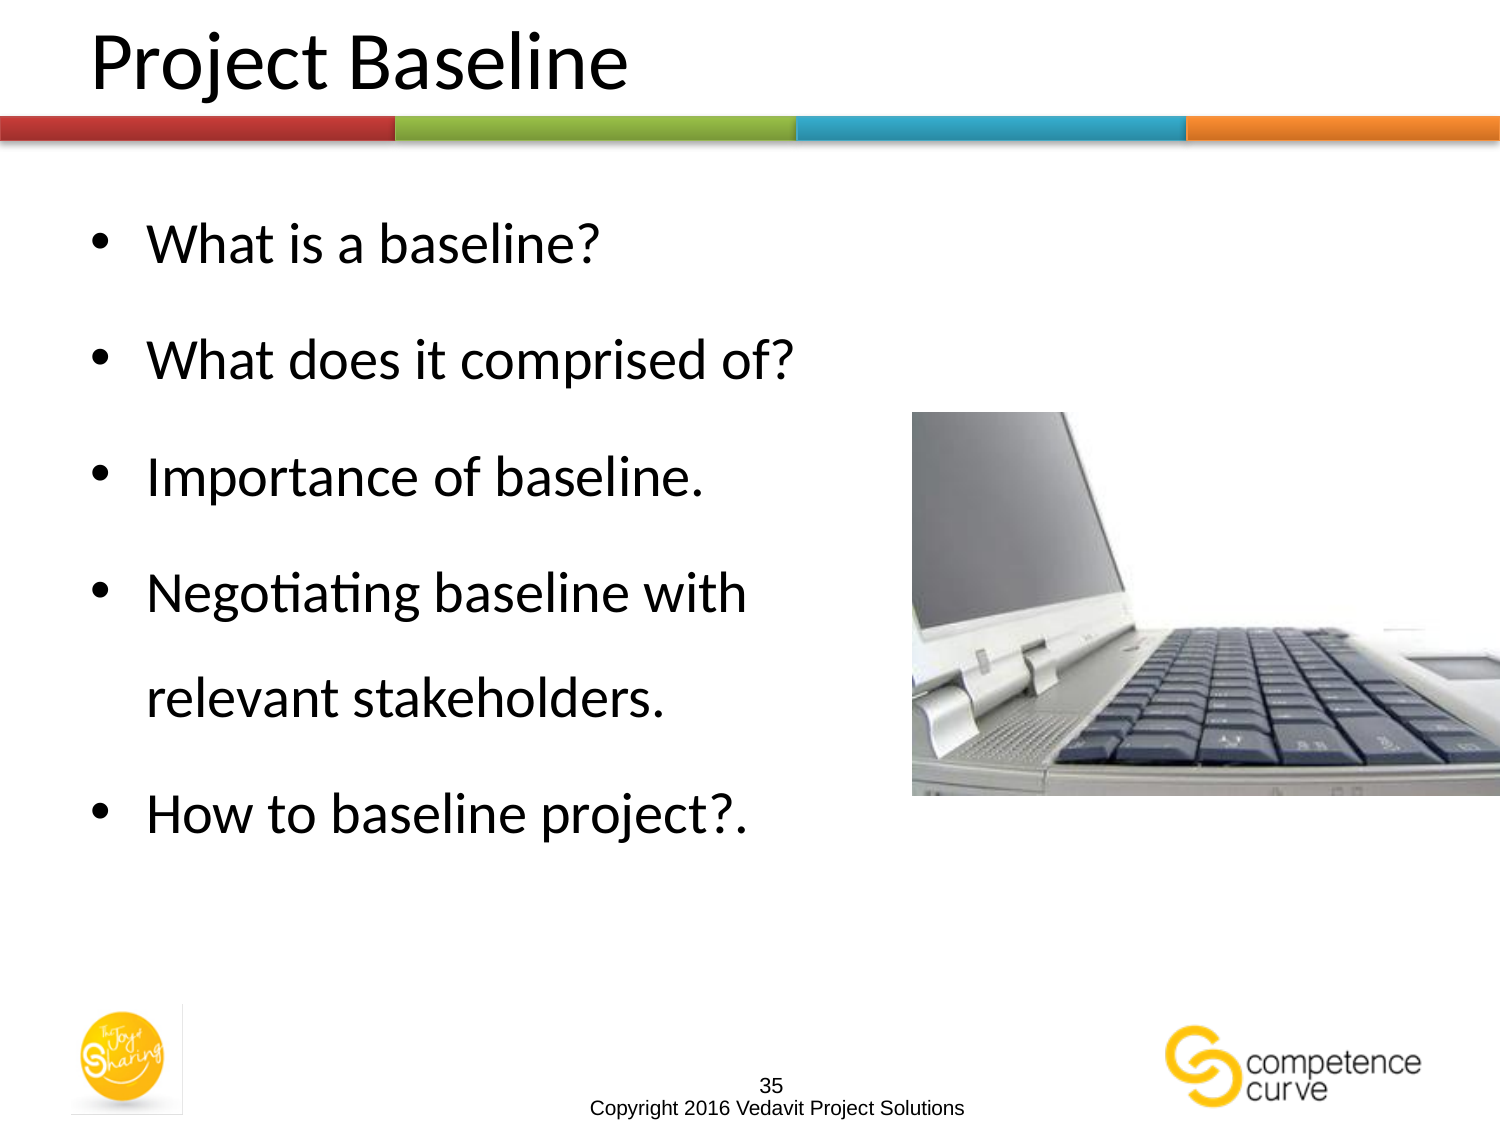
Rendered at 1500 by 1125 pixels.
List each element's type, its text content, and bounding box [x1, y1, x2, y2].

slide_number 35 [596, 1063, 947, 1087]
picture [71, 1004, 184, 1116]
footer Copyright 2016 Vedavit Project Solutions [575, 1087, 1050, 1125]
title Project Baseline [74, 0, 1426, 151]
picture [912, 412, 1500, 796]
picture [1164, 1023, 1425, 1112]
list What is a baseline? What does it comprised of? Importance of baseline. Negotiating baseline with relevant stakeholders. How to baseline project?. [74, 162, 851, 1001]
